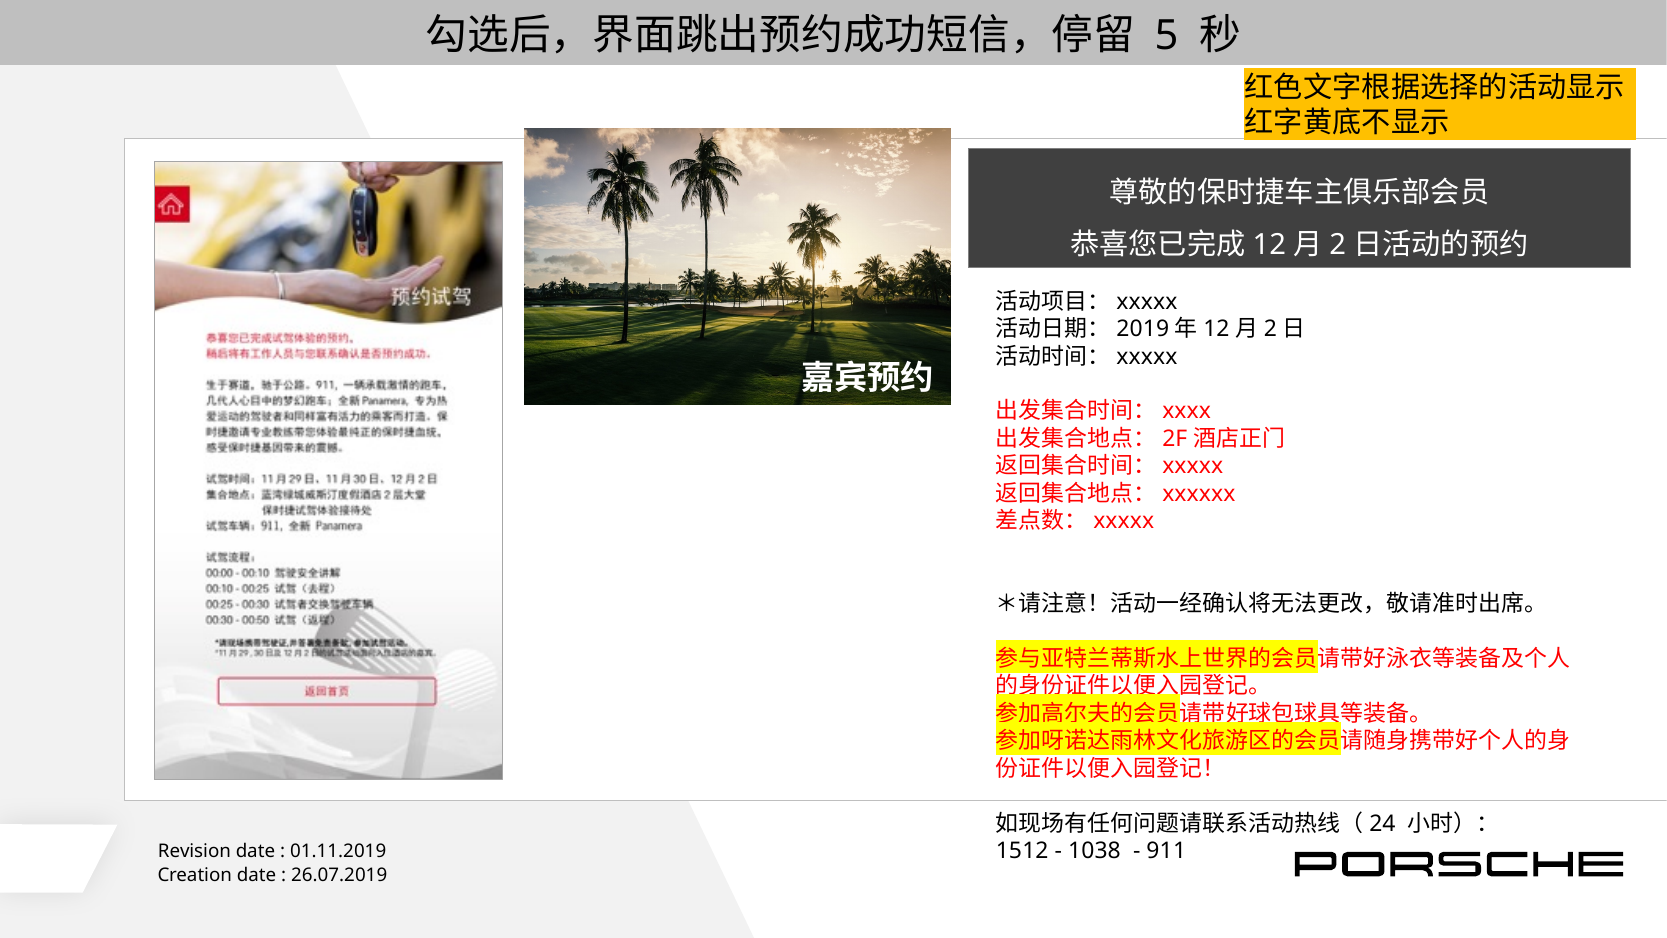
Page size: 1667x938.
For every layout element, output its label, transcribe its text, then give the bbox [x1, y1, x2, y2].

text_box 红色文字根据选择的活动显示 红字黄底不显示 [1244, 68, 1636, 139]
picture [524, 128, 951, 405]
text_box 活动项目：xxxxx 活动日期：2019年12月2日 活动时间：xxxxx 出发集合时间：xxxx 出发集合地点：2F酒店正门 返回集合时间：xxxxx 返回集合地点：xxxxxx 差点数：xxxxx ＊请注意！活动一经确认将无法更改，敬请准时出席。 参与亚特兰蒂斯水上世界的会员请带好泳衣等装备及个人的身份证件以便入园登记。 参加高尔夫的会员请带好球包球具等装备。 参加呀诺达雨林文化旅游区的会员请随身携带好个人的身份证件以便入园登记！ 如现场有任何问题请联系活动热线（24 小时）： 1512 - 1038 - 911 [981, 278, 1588, 898]
text_box 勾选后，界面跳出预约成功短信，停留 5 秒 [0, 0, 1667, 65]
picture [154, 161, 503, 780]
text_box 尊敬的保时捷车主俱乐部会员 恭喜您已完成12月2日活动的预约 [968, 148, 1631, 268]
